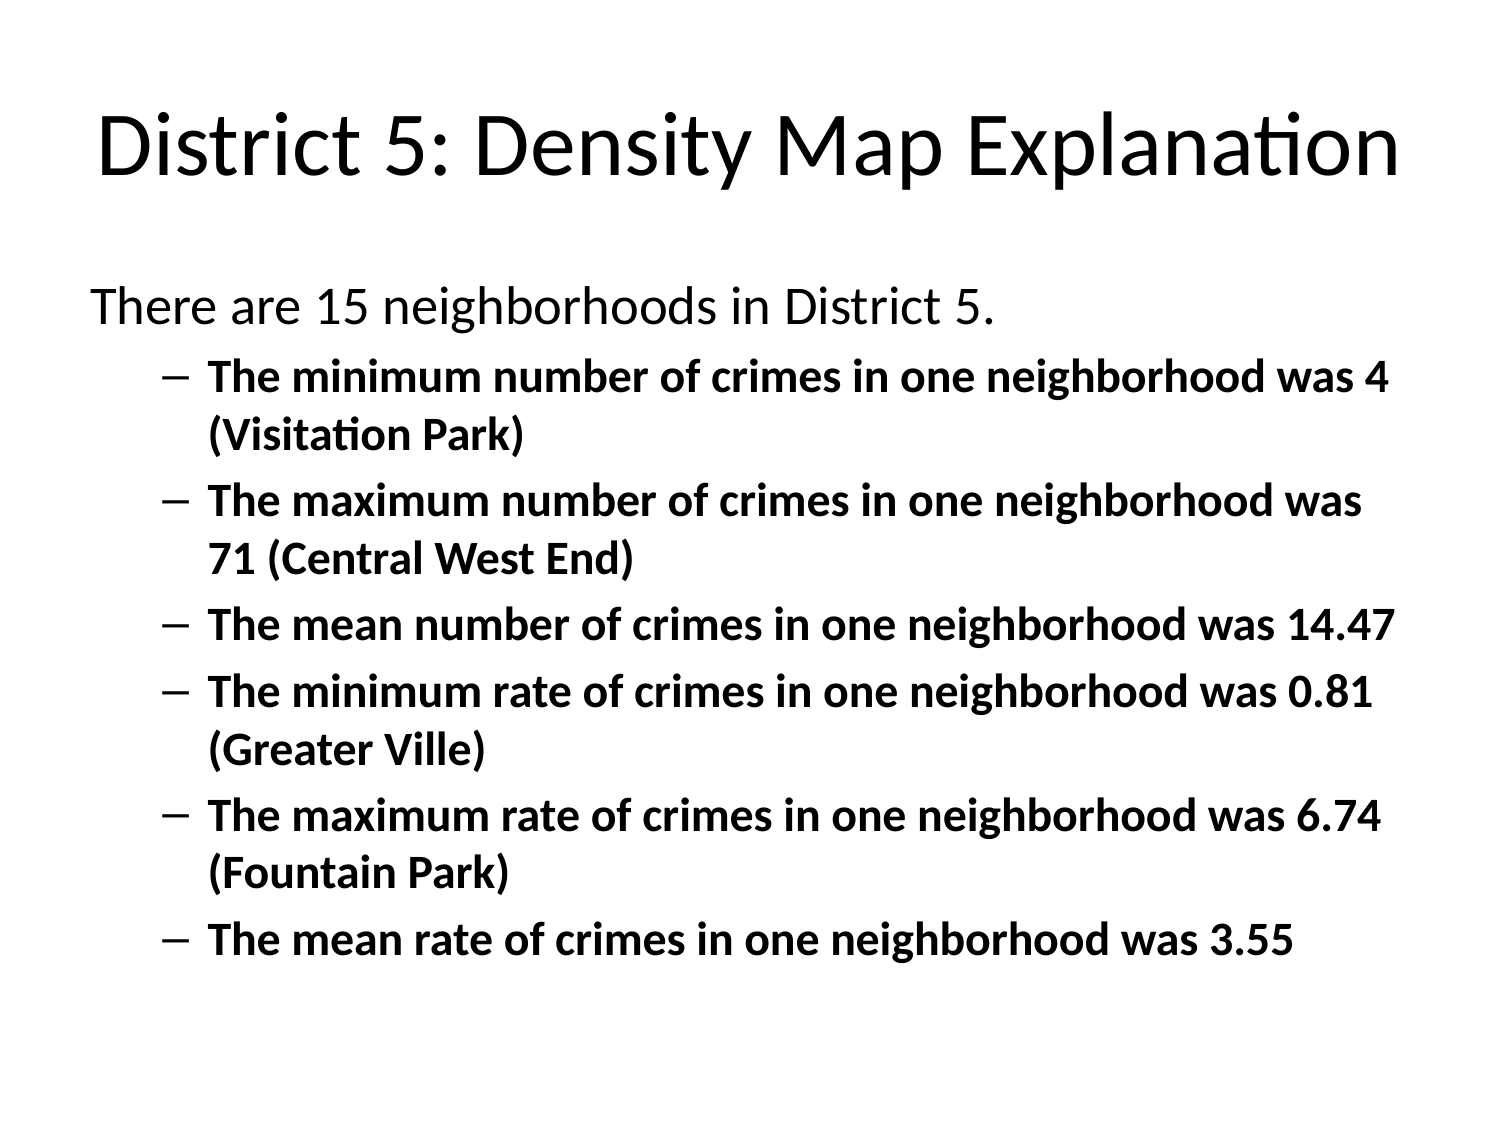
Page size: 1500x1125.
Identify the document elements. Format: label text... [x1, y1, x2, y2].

title District 5: Density Map Explanation [75, 45, 1425, 233]
list There are 15 neighborhoods in District 5. The minimum number of crimes in one neighborhood was 4 (Visitation Park) The maximum number of crimes in one neighborhood was 71 (Central West End) The mean number of crimes in one neighborhood was 14.47 The minimum rate of crimes in one neighborhood was 0.81 (Greater Ville) The maximum rate of crimes in one neighborhood was 6.74 (Fountain Park) The mean rate of crimes in one neighborhood was 3.55 [75, 262, 1425, 1005]
